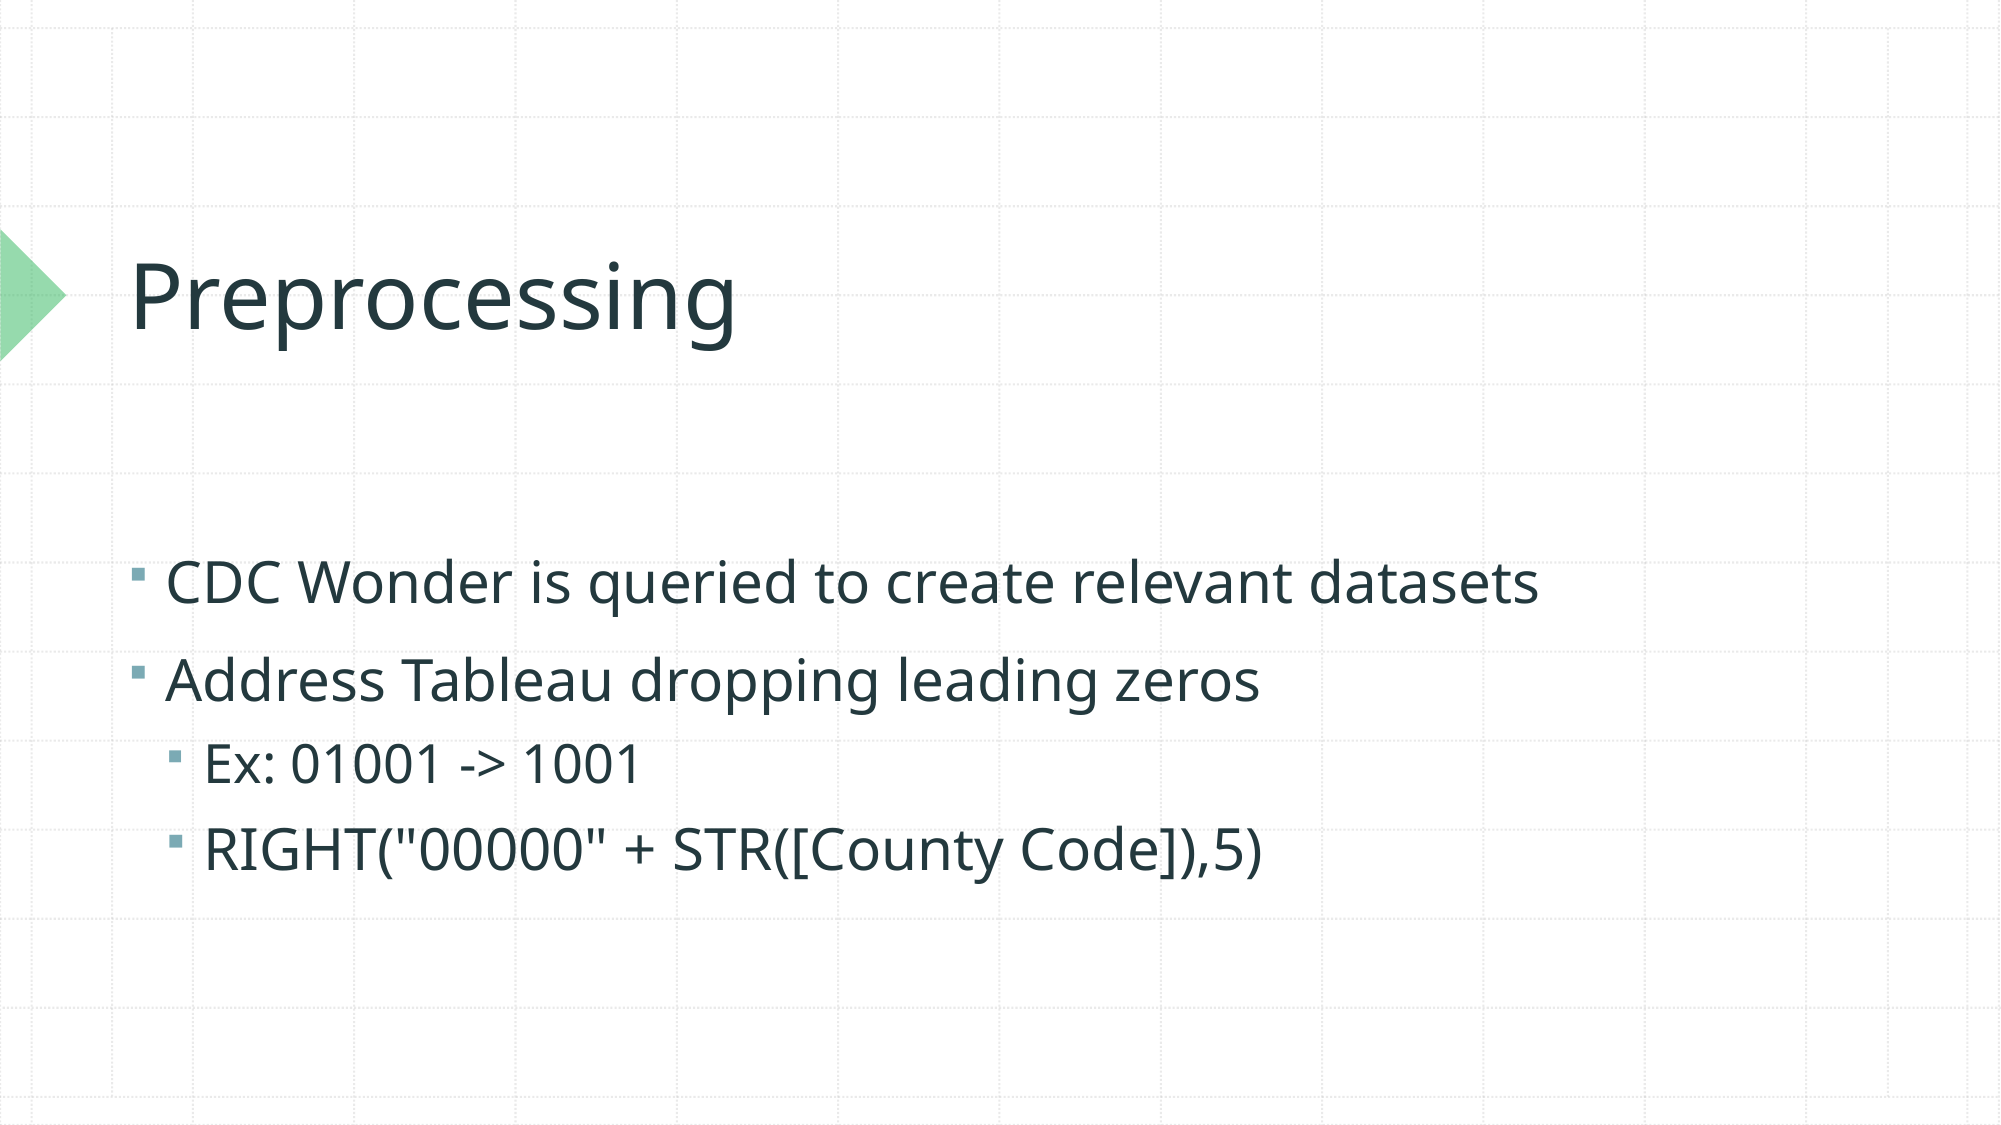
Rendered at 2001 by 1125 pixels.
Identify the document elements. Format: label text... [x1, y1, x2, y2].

title Preprocessing [113, 119, 1808, 356]
list CDC Wonder is queried to create relevant datasets Address Tableau dropping leading zeros Ex: 01001 -> 1001 RIGHT("00000" + STR([County Code]),5) [113, 383, 1808, 969]
